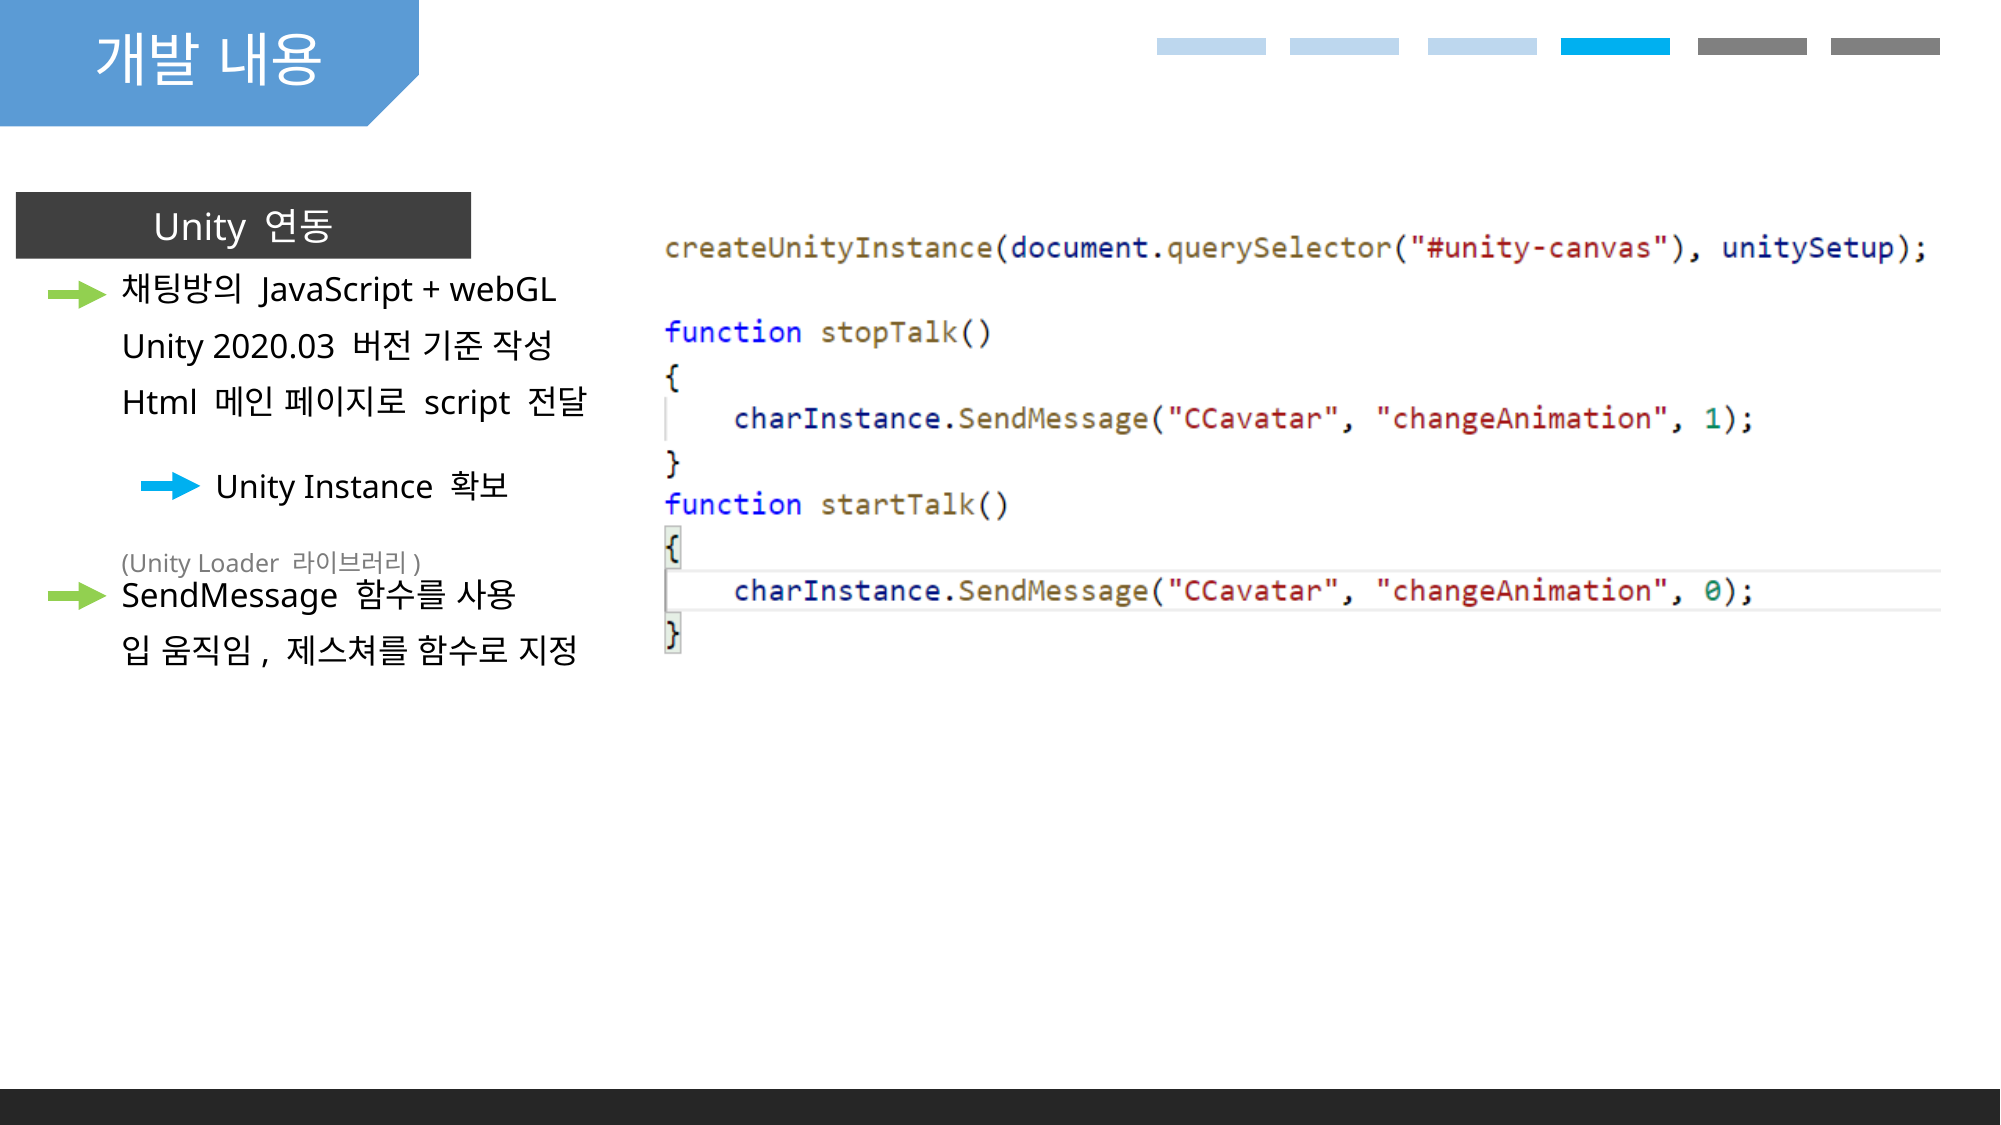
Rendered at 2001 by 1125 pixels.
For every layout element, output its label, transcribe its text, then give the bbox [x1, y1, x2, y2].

picture [638, 225, 1941, 698]
text_box Unity Instance 확보 [200, 463, 638, 513]
text_box 채팅방의 JavaScript + webGL Unity 2020.03 버전 기준 작성 Html 메인 페이지로 script 전달 [106, 265, 620, 456]
text_box [0, 0, 420, 128]
text_box Unity 연동 [15, 191, 472, 260]
text_box 개발 내용 [23, 15, 396, 100]
text_box [0, 1088, 2000, 1125]
text_box (Unity Loader 라이브러리) SendMessage 함수를 사용 입 움직임, 제스쳐를 함수로 지정 [106, 544, 620, 735]
